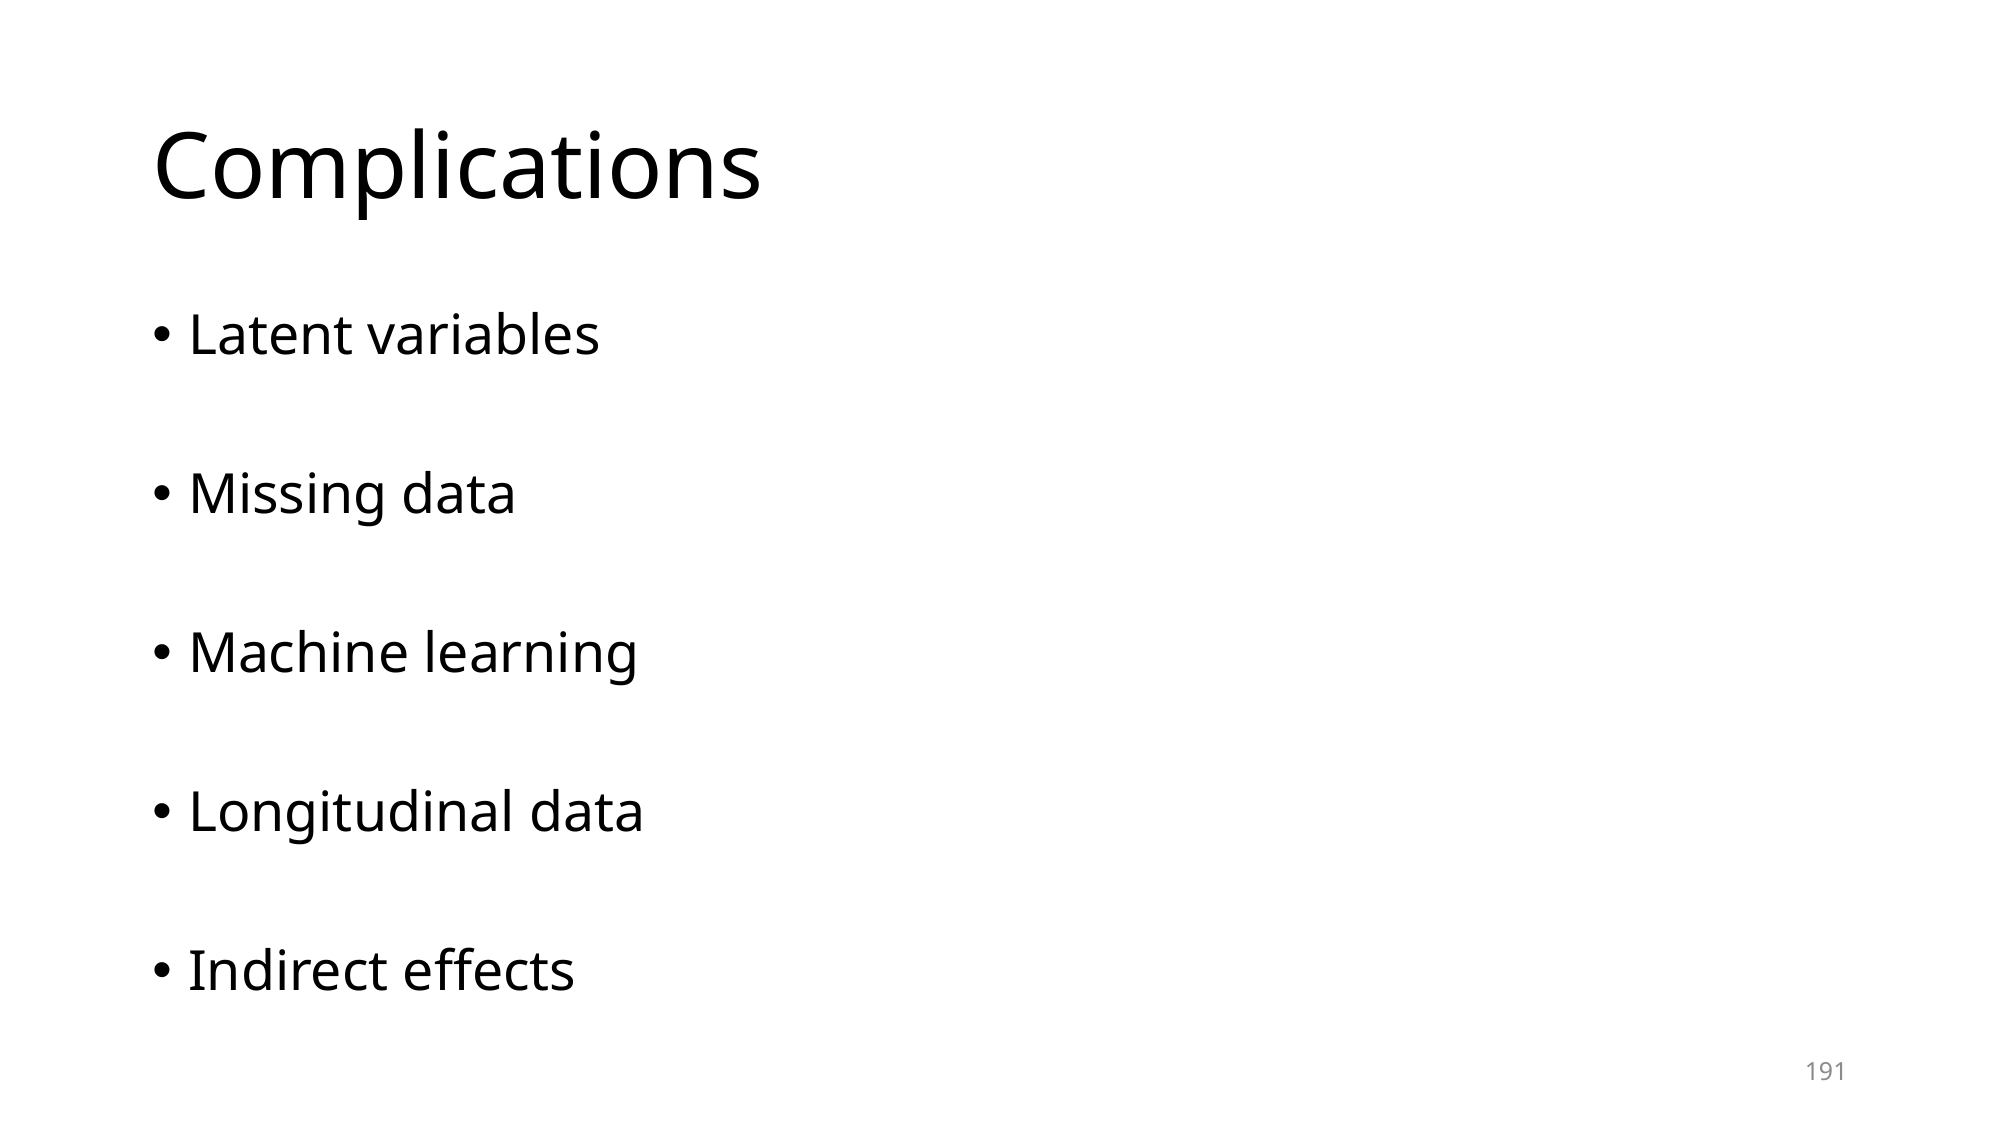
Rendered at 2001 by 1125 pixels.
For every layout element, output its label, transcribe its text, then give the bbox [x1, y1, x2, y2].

title Complications [137, 59, 1863, 278]
list Latent variables Missing data Machine learning Longitudinal data Indirect effects [137, 299, 1863, 1014]
slide_number 191 [1412, 1042, 1863, 1103]
